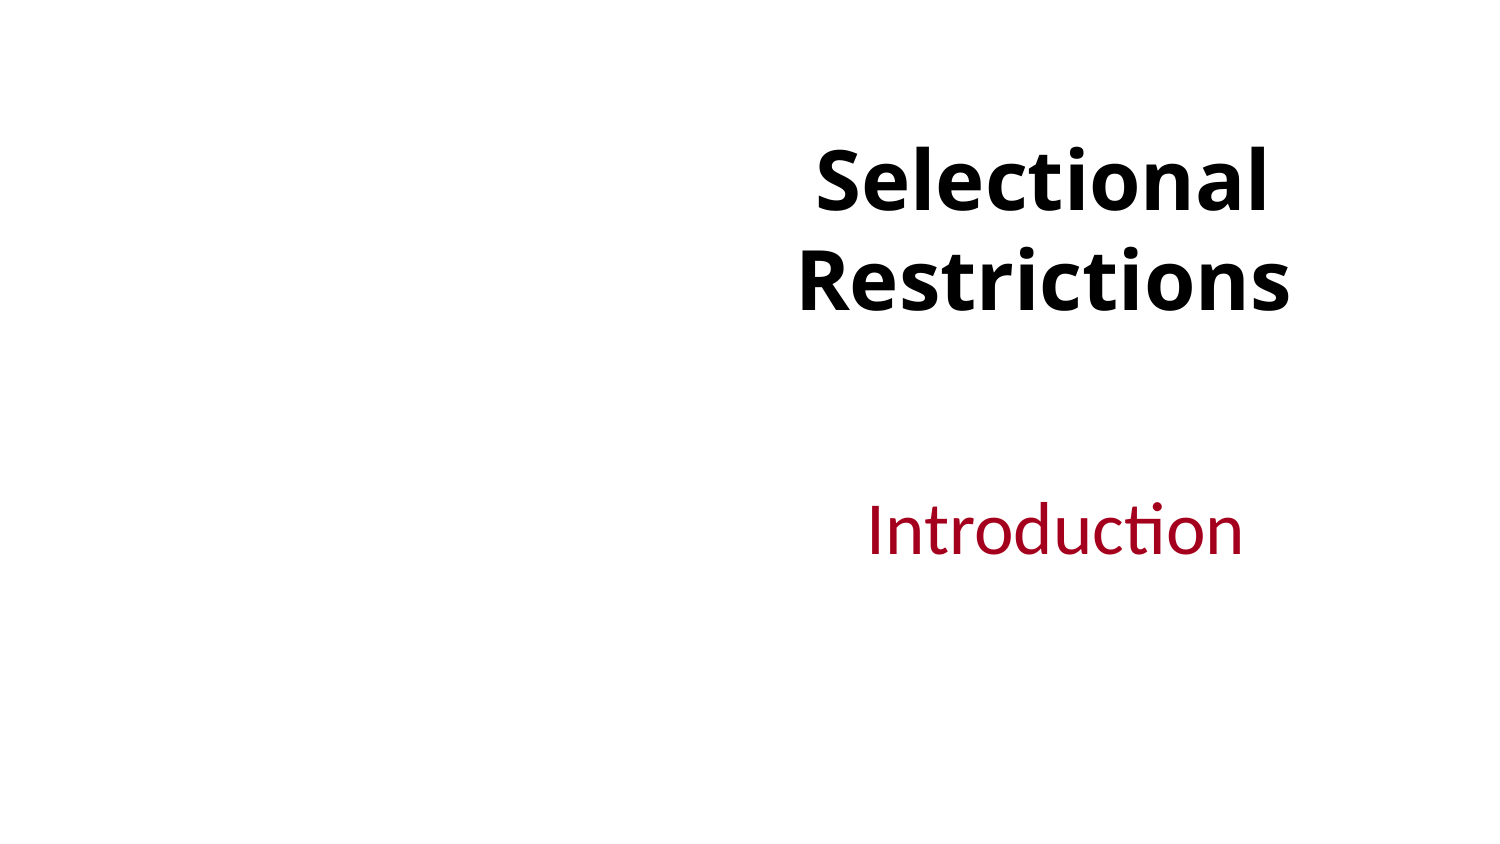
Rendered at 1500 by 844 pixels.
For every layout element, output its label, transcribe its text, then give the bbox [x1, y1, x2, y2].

subtitle Introduction [612, 471, 1500, 747]
title Selectional Restrictions [650, 21, 1438, 335]
